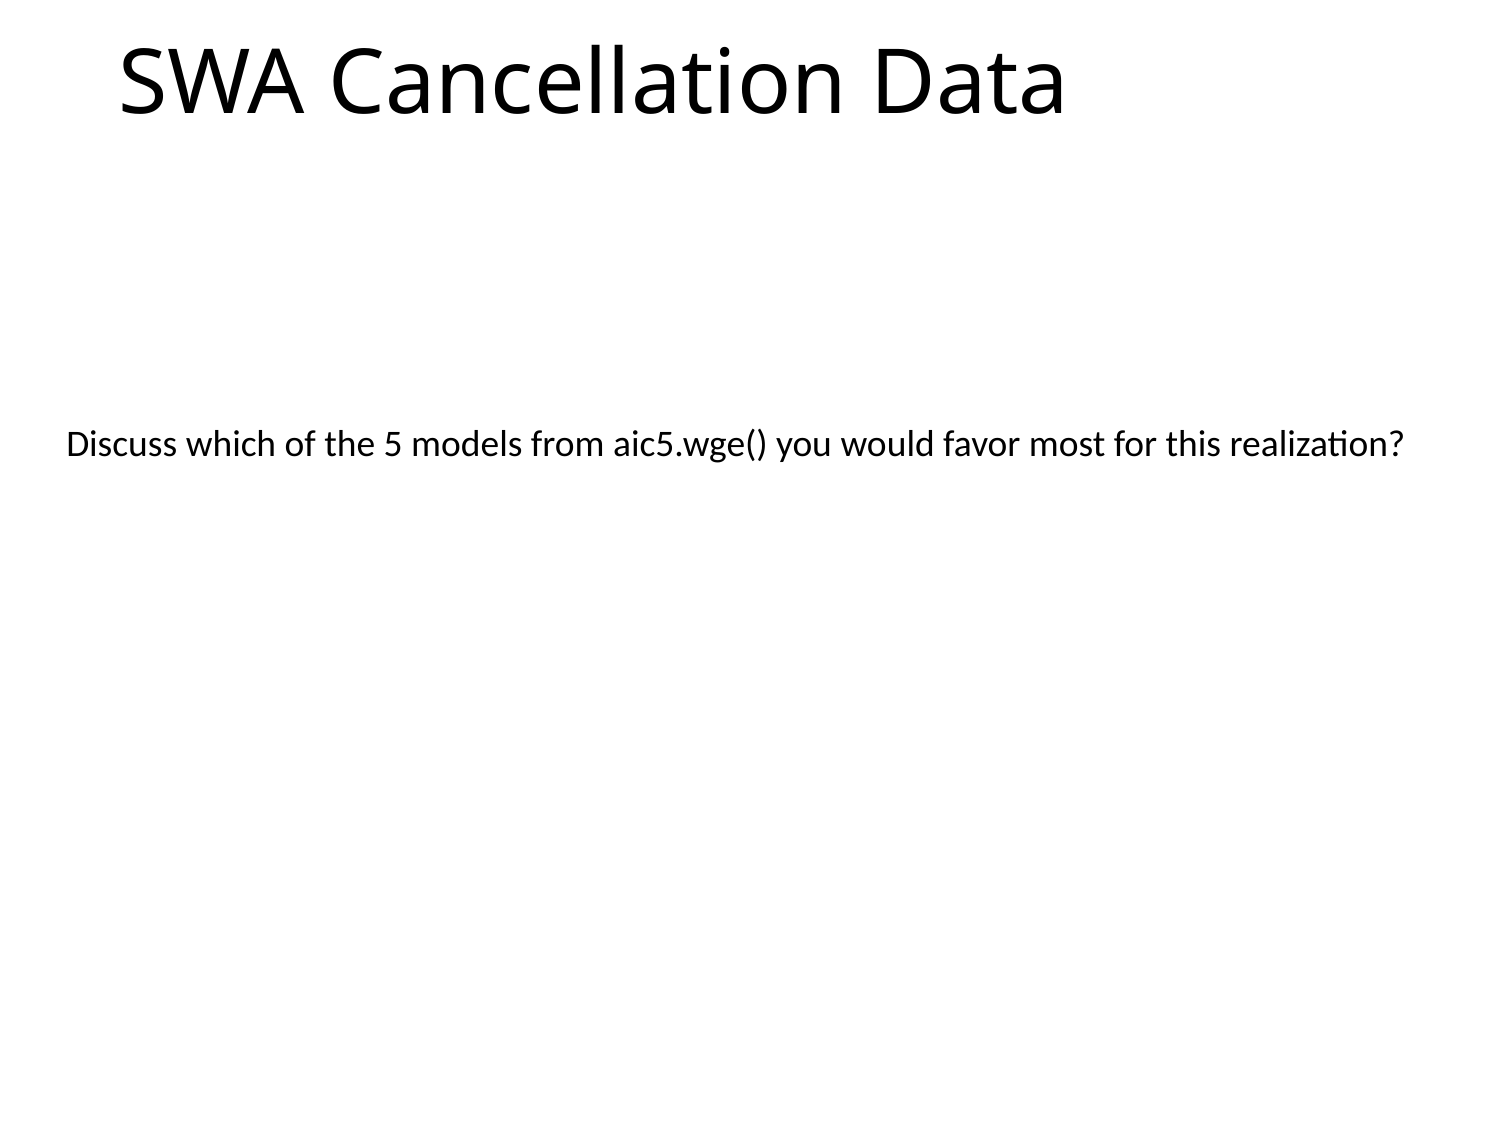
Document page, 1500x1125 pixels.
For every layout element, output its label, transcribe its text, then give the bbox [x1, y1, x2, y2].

title SWA Cancellation Data [103, 28, 1397, 141]
text_box Discuss which of the 5 models from aic5.wge() you would favor most for this realization? [51, 411, 1449, 472]
